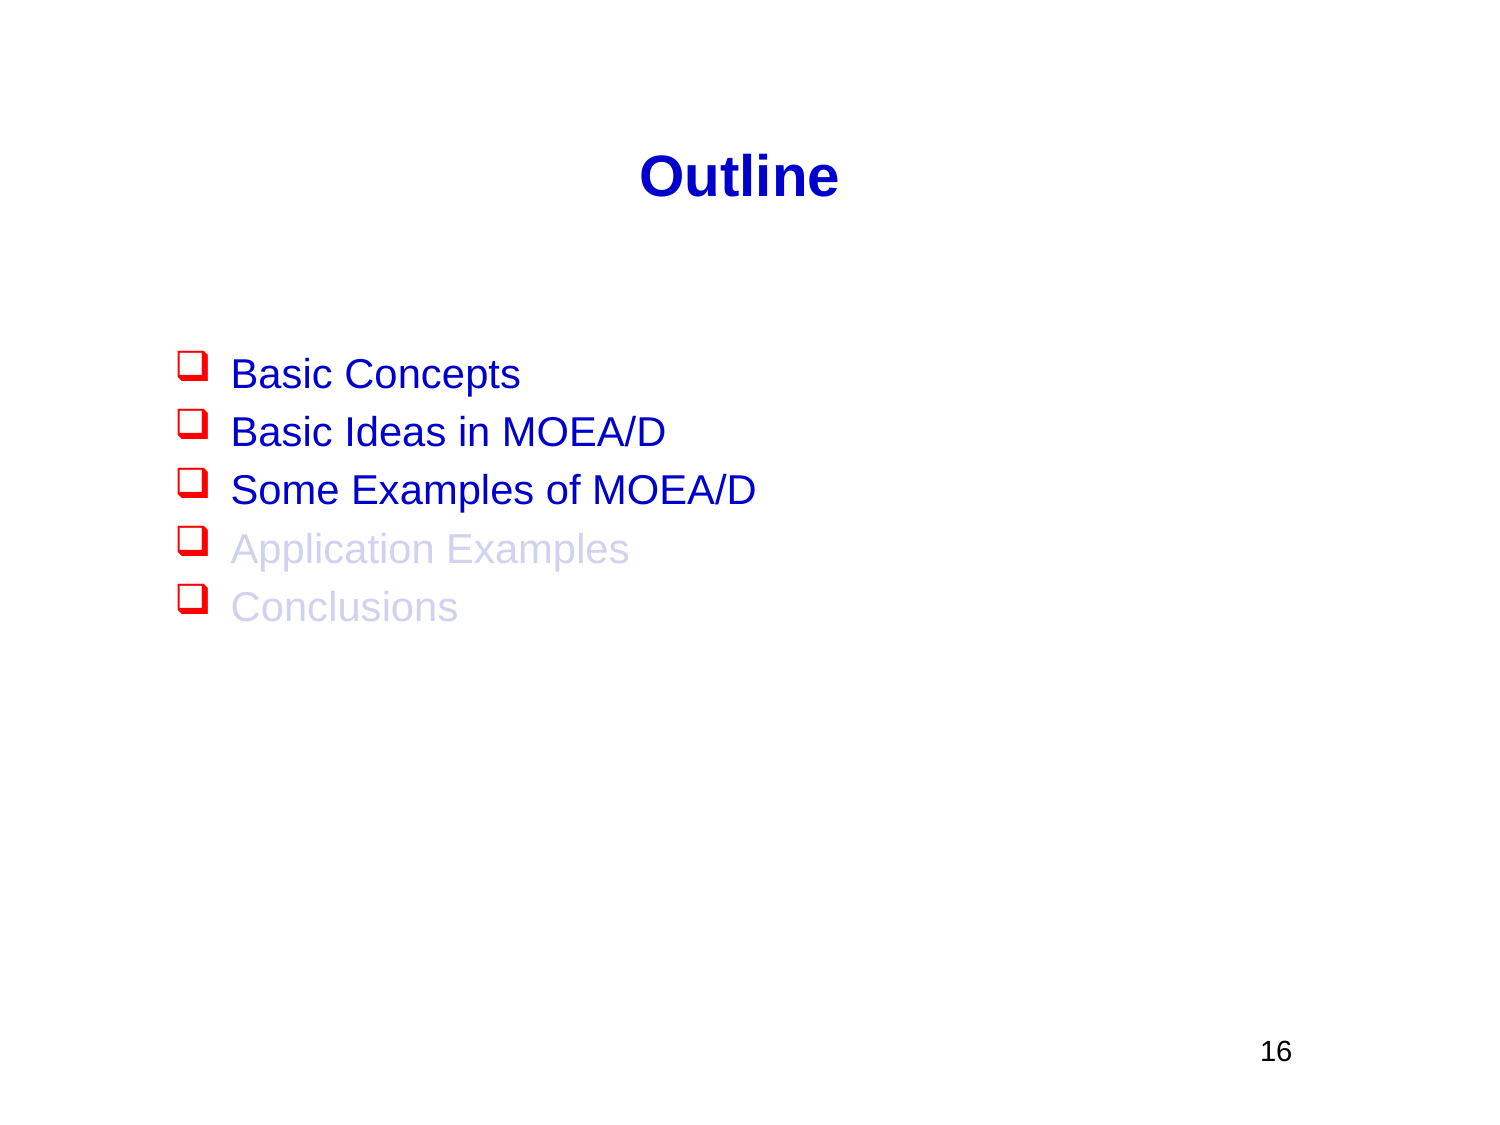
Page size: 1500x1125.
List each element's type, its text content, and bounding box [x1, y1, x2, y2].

title Outline [64, 101, 1415, 244]
slide_number 16 [1074, 1024, 1426, 1103]
list Basic Concepts Basic Ideas in MOEA/D Some Examples of MOEA/D Application Examples Conclusions [159, 290, 1500, 1034]
